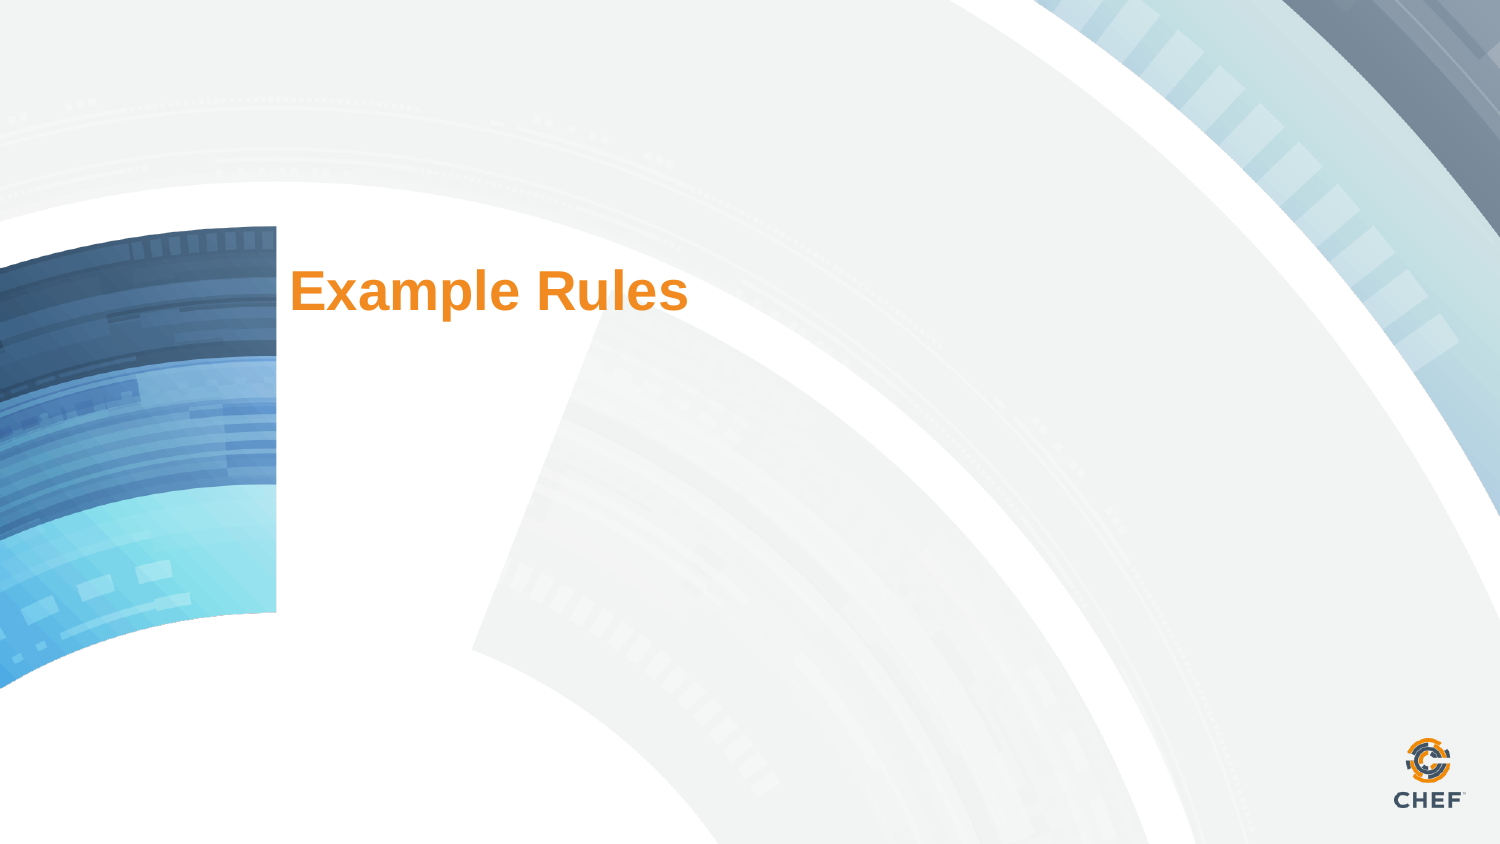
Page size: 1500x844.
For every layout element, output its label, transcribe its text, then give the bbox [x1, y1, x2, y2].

picture [0, 0, 1500, 844]
title Example Rules [278, 230, 1291, 354]
